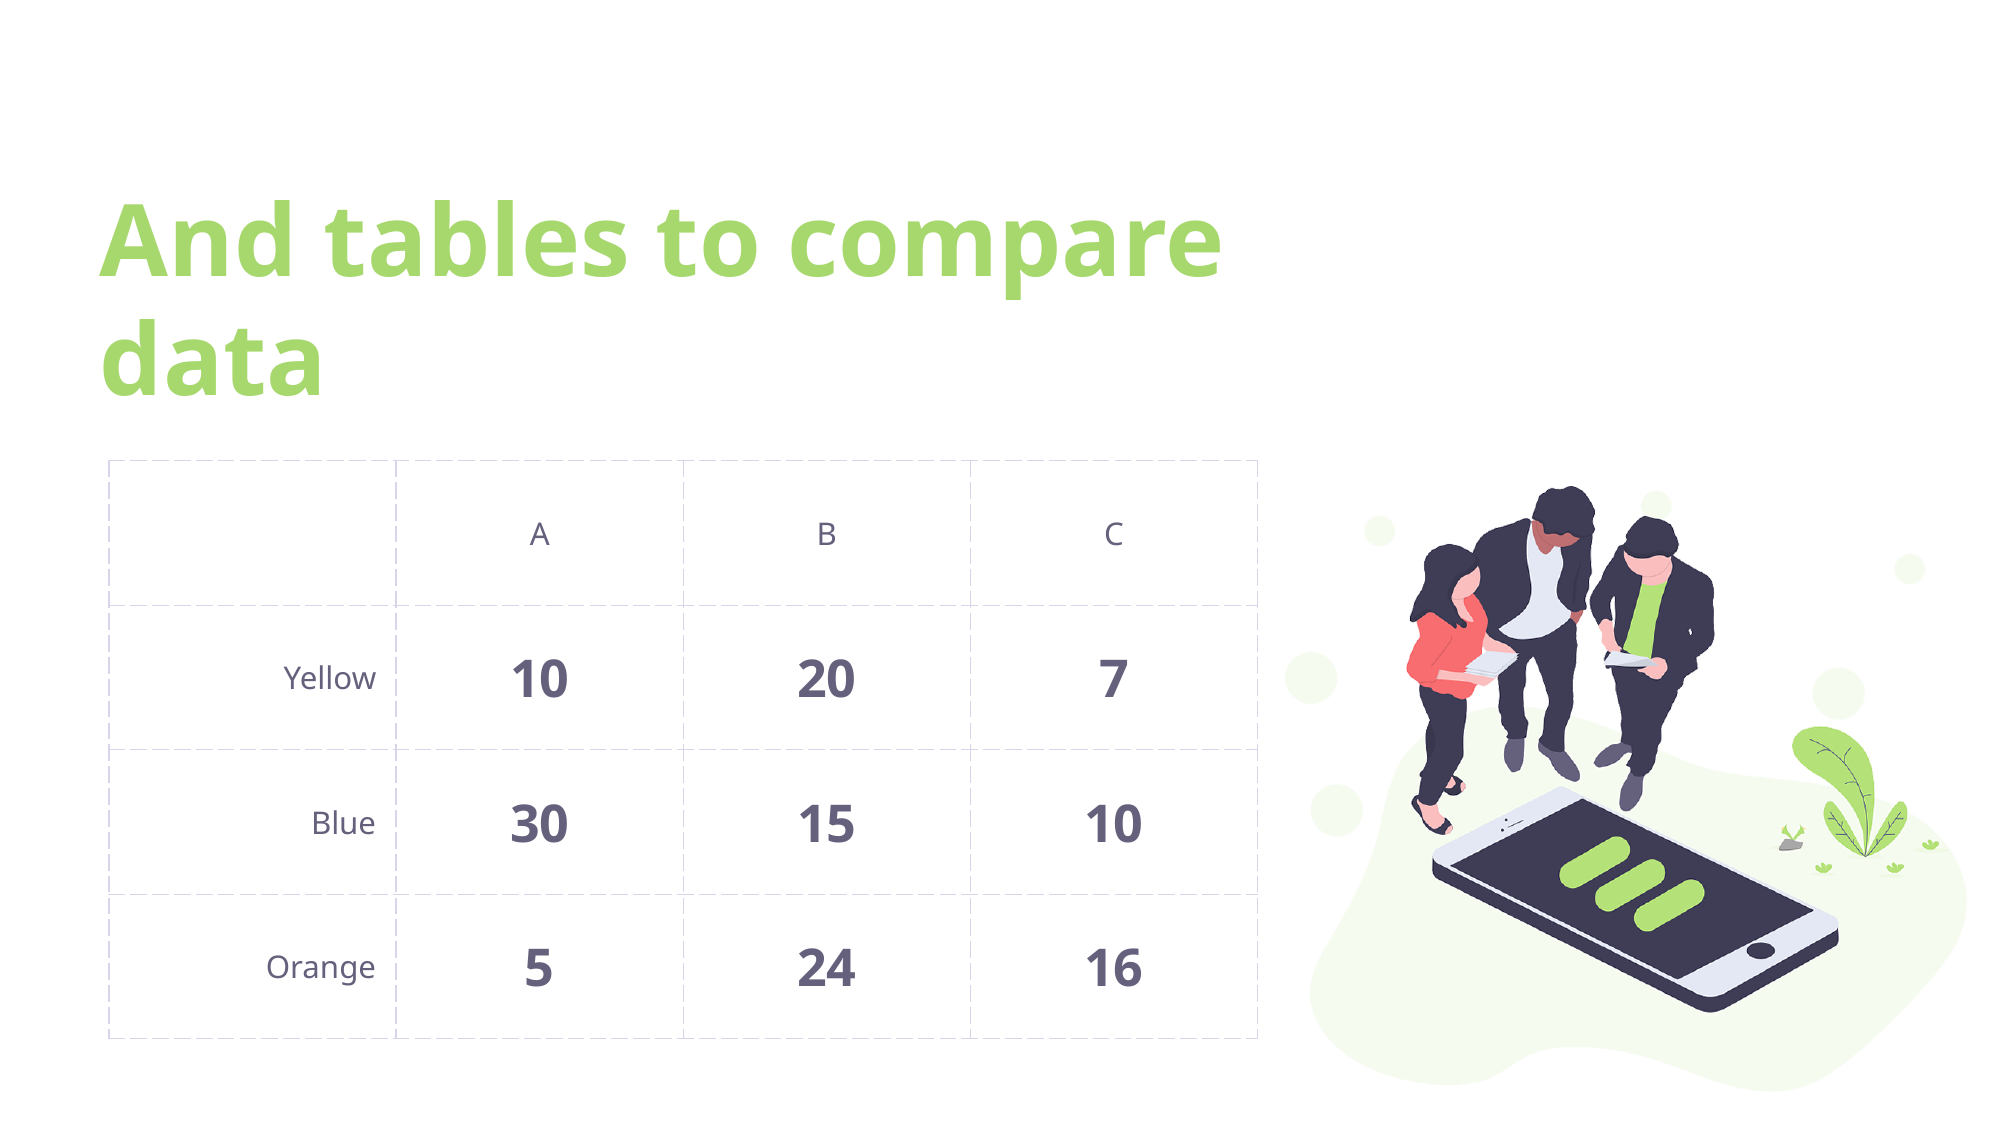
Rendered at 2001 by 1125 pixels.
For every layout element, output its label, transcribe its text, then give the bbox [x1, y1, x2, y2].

table_cell 5 [396, 894, 683, 1039]
picture [1284, 486, 1967, 1092]
table_cell 10 [396, 605, 683, 750]
table_cell 24 [683, 894, 970, 1039]
table_header [109, 461, 396, 605]
table_cell 15 [683, 750, 970, 894]
table_cell 10 [970, 750, 1258, 894]
table_header A [396, 461, 683, 605]
title And tables to compare data [99, 228, 1478, 416]
table_cell Blue [109, 750, 396, 894]
table_header C [970, 461, 1258, 605]
table_cell 16 [970, 894, 1258, 1039]
table_cell Orange [109, 894, 396, 1039]
table_cell Yellow [109, 605, 396, 750]
table_cell 20 [683, 605, 970, 750]
table_header B [683, 461, 970, 605]
table_cell 7 [970, 605, 1258, 750]
table_cell 30 [396, 750, 683, 894]
